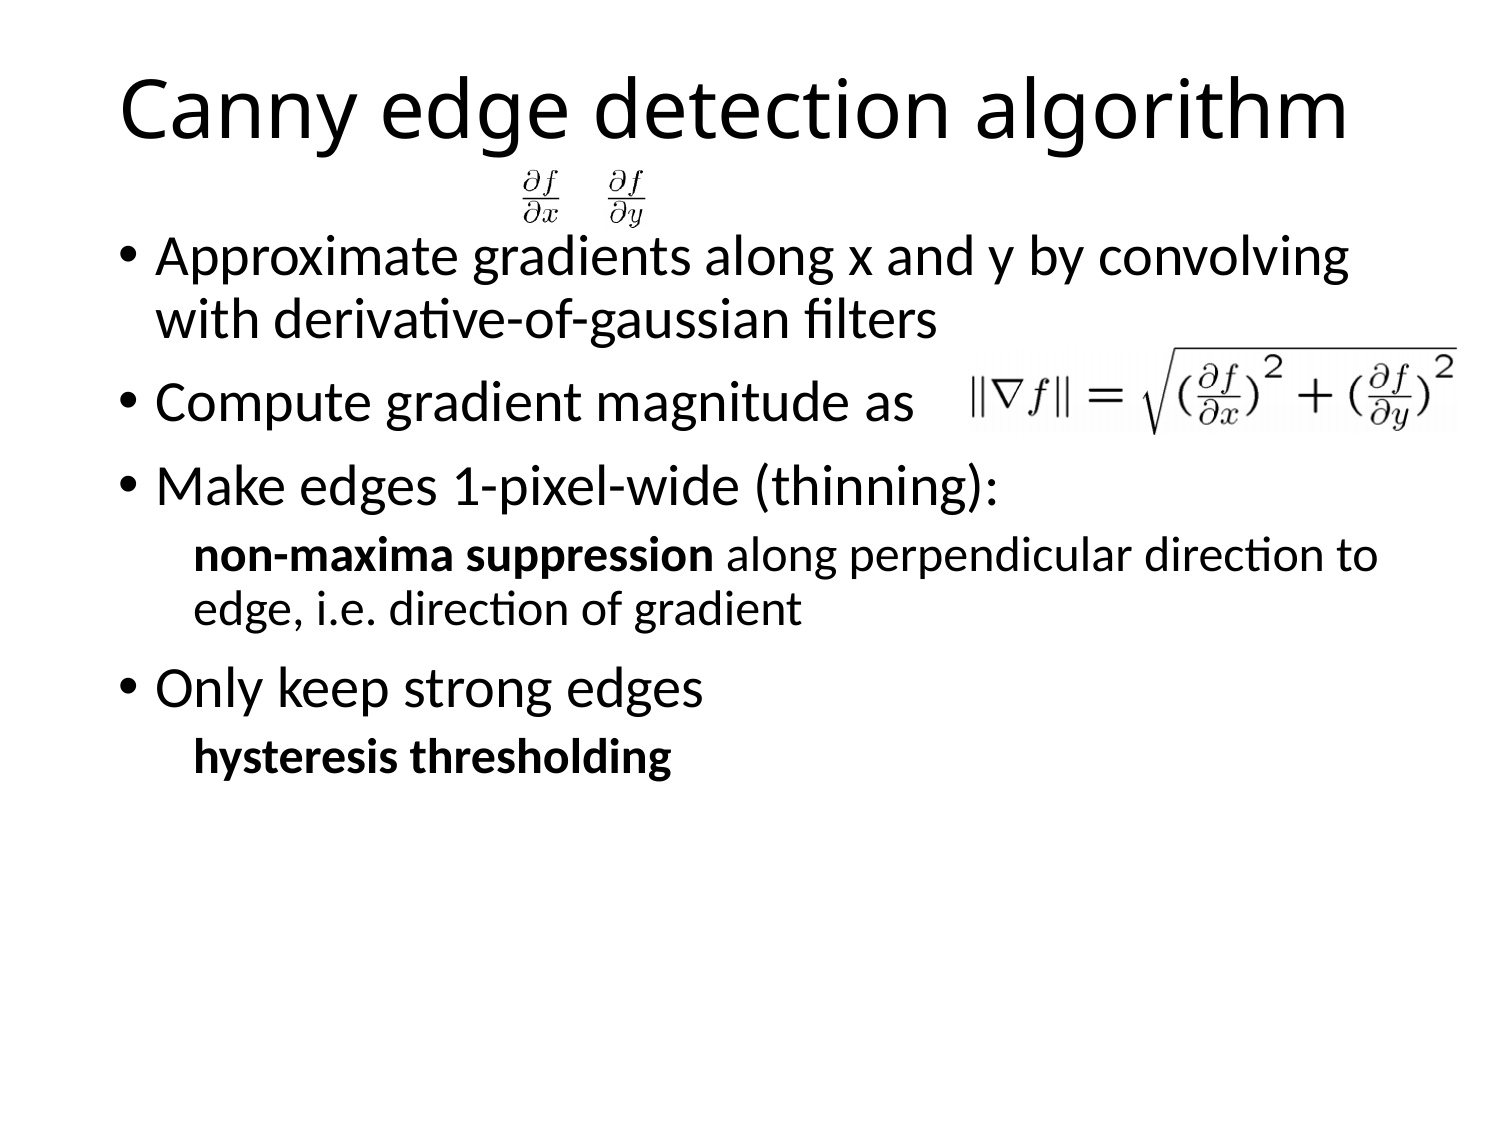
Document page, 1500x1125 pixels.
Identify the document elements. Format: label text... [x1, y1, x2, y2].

picture [604, 164, 646, 230]
title Canny edge detection algorithm [103, 59, 1397, 165]
list Approximate gradients along x and y by convolving with derivative-of-gaussian filters Compute gradient magnitude as Make edges 1-pixel-wide (thinning): non-maxima suppression along perpendicular direction to edge, i.e. direction of gradient Only keep strong edges hysteresis thresholding [103, 217, 1397, 872]
picture [953, 339, 1470, 445]
picture [521, 164, 563, 230]
